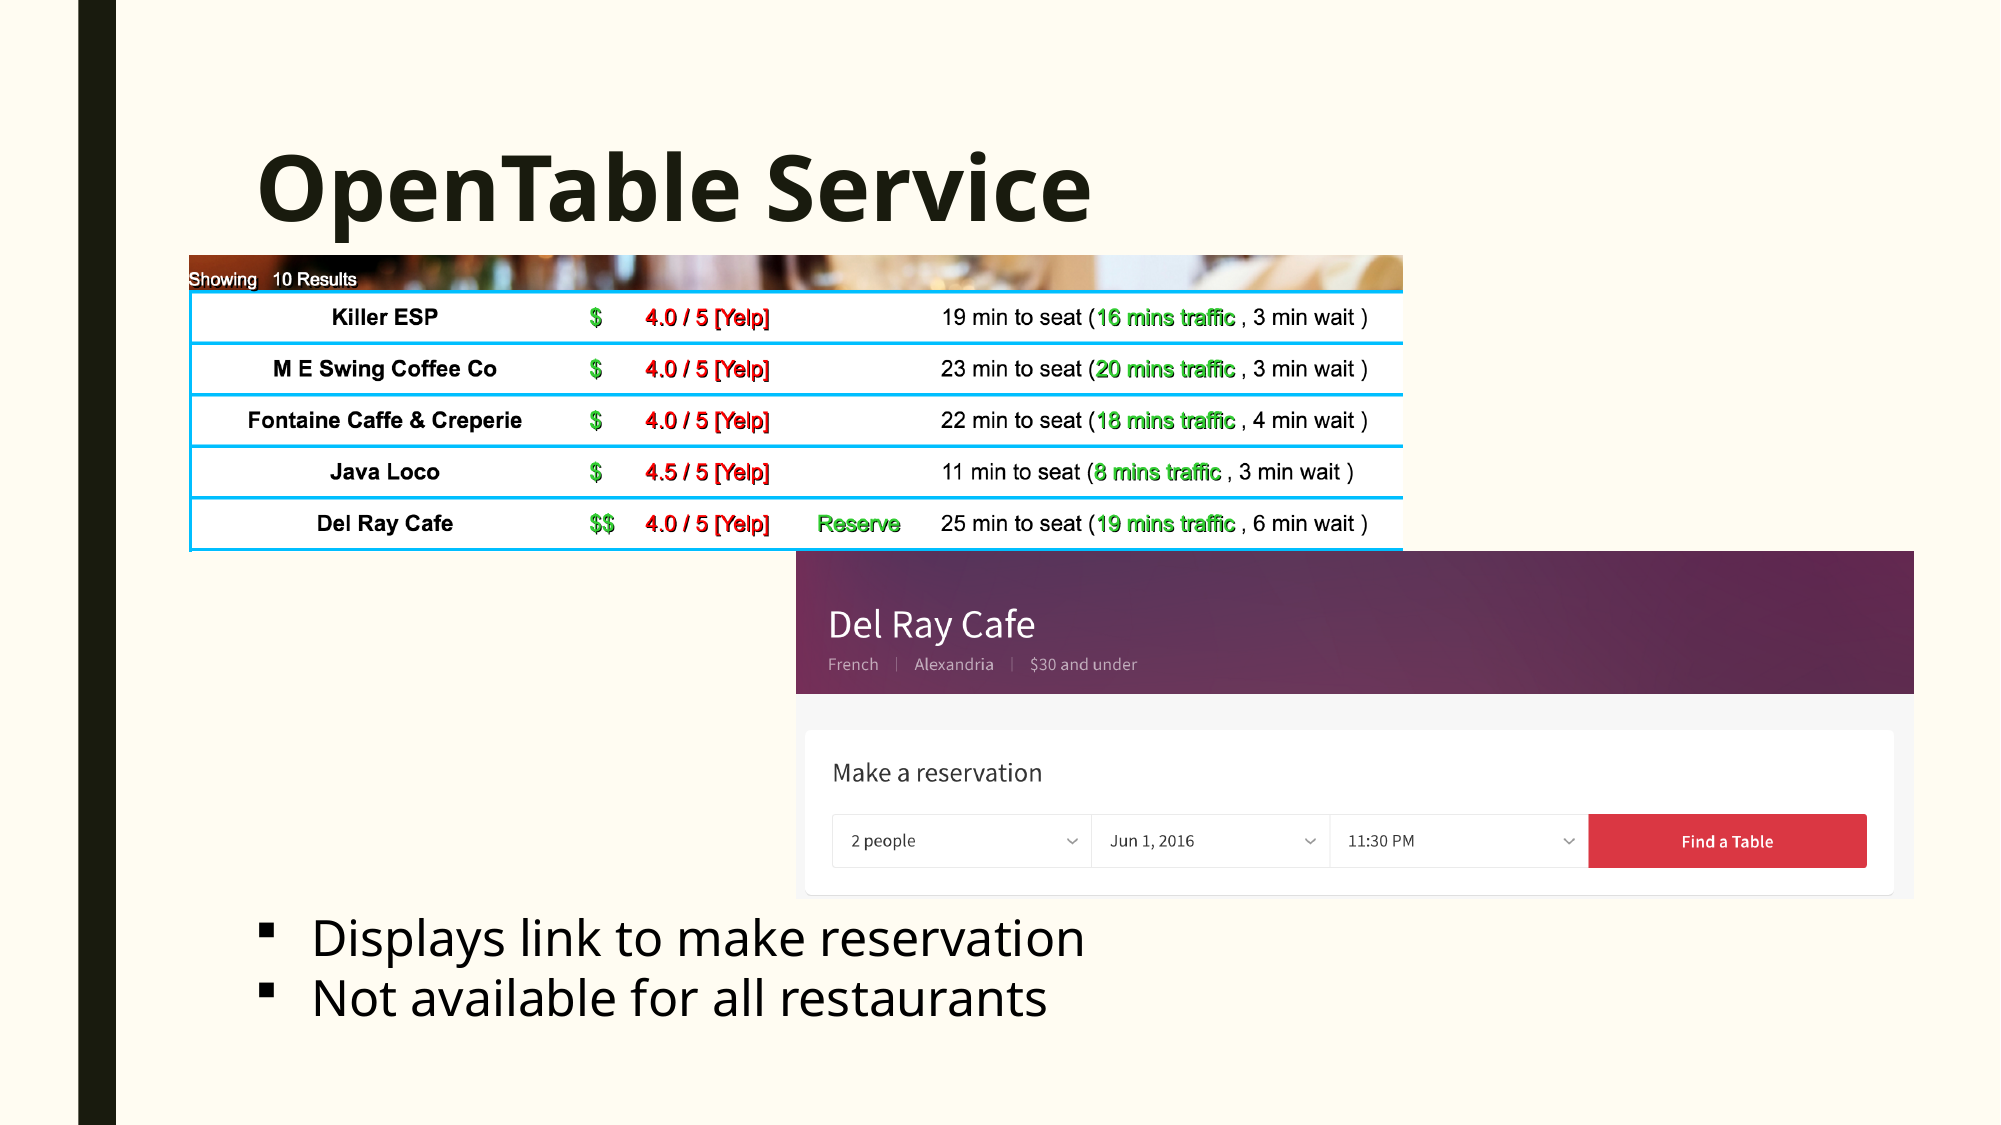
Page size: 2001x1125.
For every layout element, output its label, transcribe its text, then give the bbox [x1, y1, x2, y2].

title OpenTable Service [240, 135, 1816, 380]
picture [189, 255, 1404, 290]
picture [193, 346, 1404, 392]
picture [193, 294, 1404, 341]
picture [193, 397, 1404, 444]
picture [193, 449, 1404, 495]
picture [193, 500, 1404, 547]
text_box Displays link to make reservation Not available for all restaurants [240, 898, 1699, 1034]
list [795, 551, 1914, 899]
